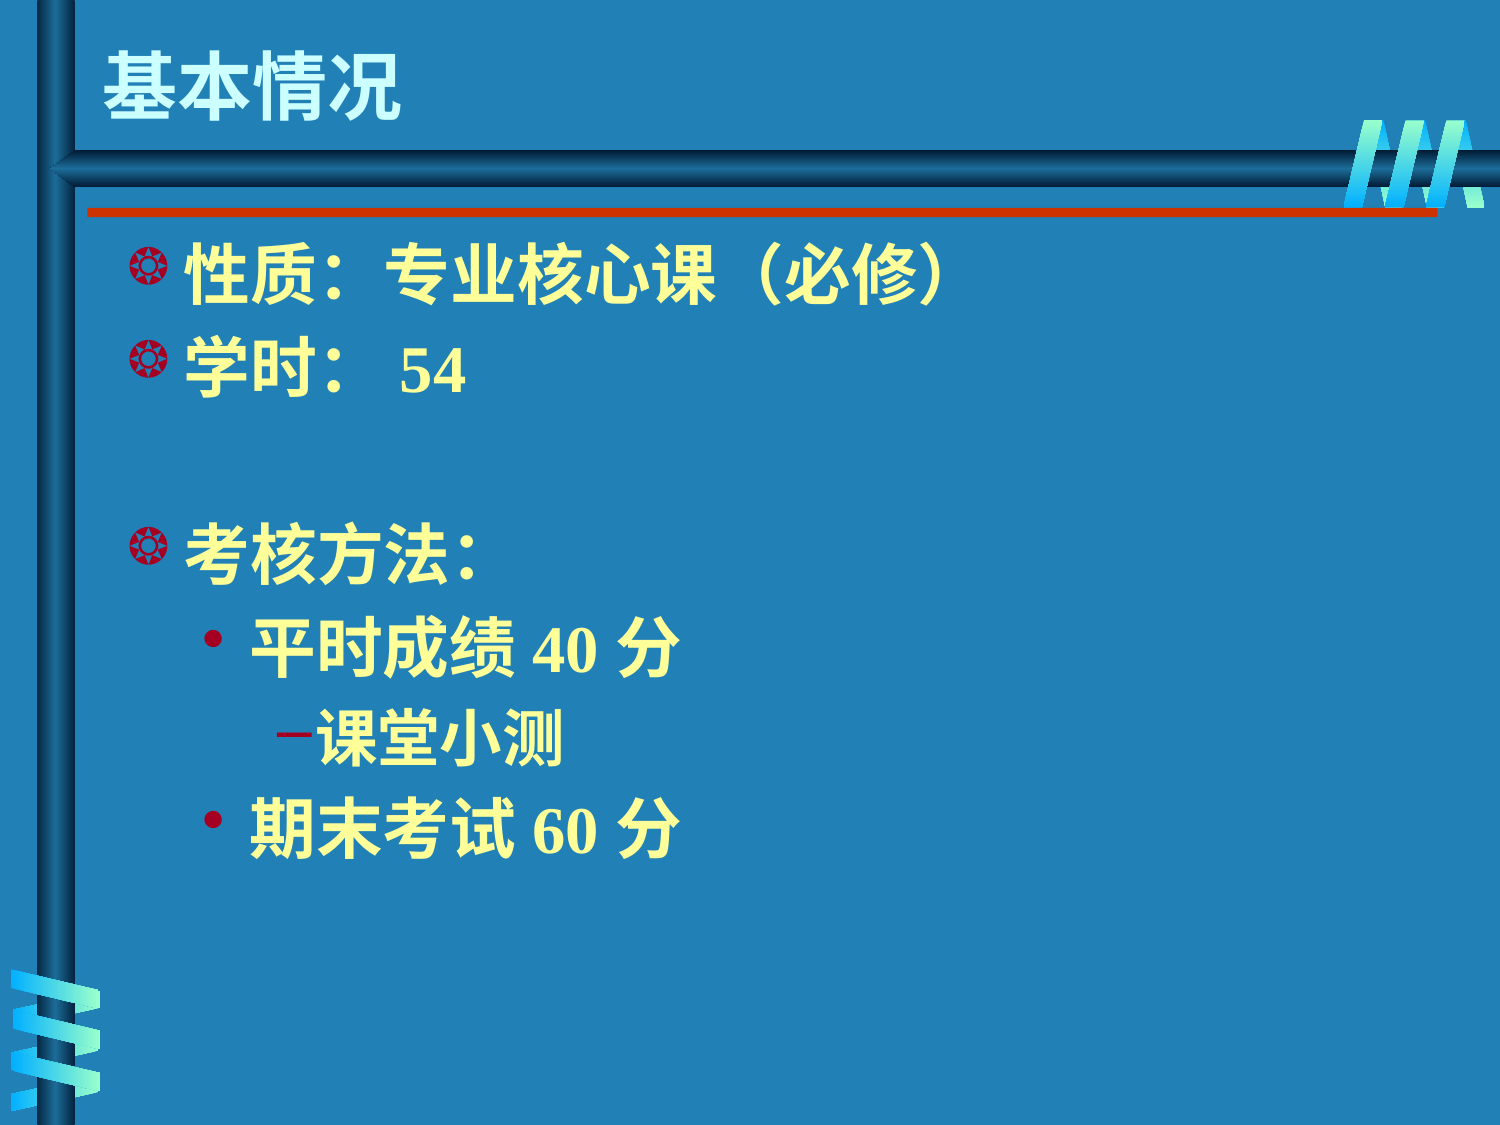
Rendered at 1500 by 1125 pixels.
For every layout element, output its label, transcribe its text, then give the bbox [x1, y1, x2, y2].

title 基本情况 [87, 12, 1363, 138]
list 性质：专业核心课（必修） 学时：54 考核方法： 平时成绩40分 课堂小测 期末考试60分 [112, 224, 1450, 1075]
